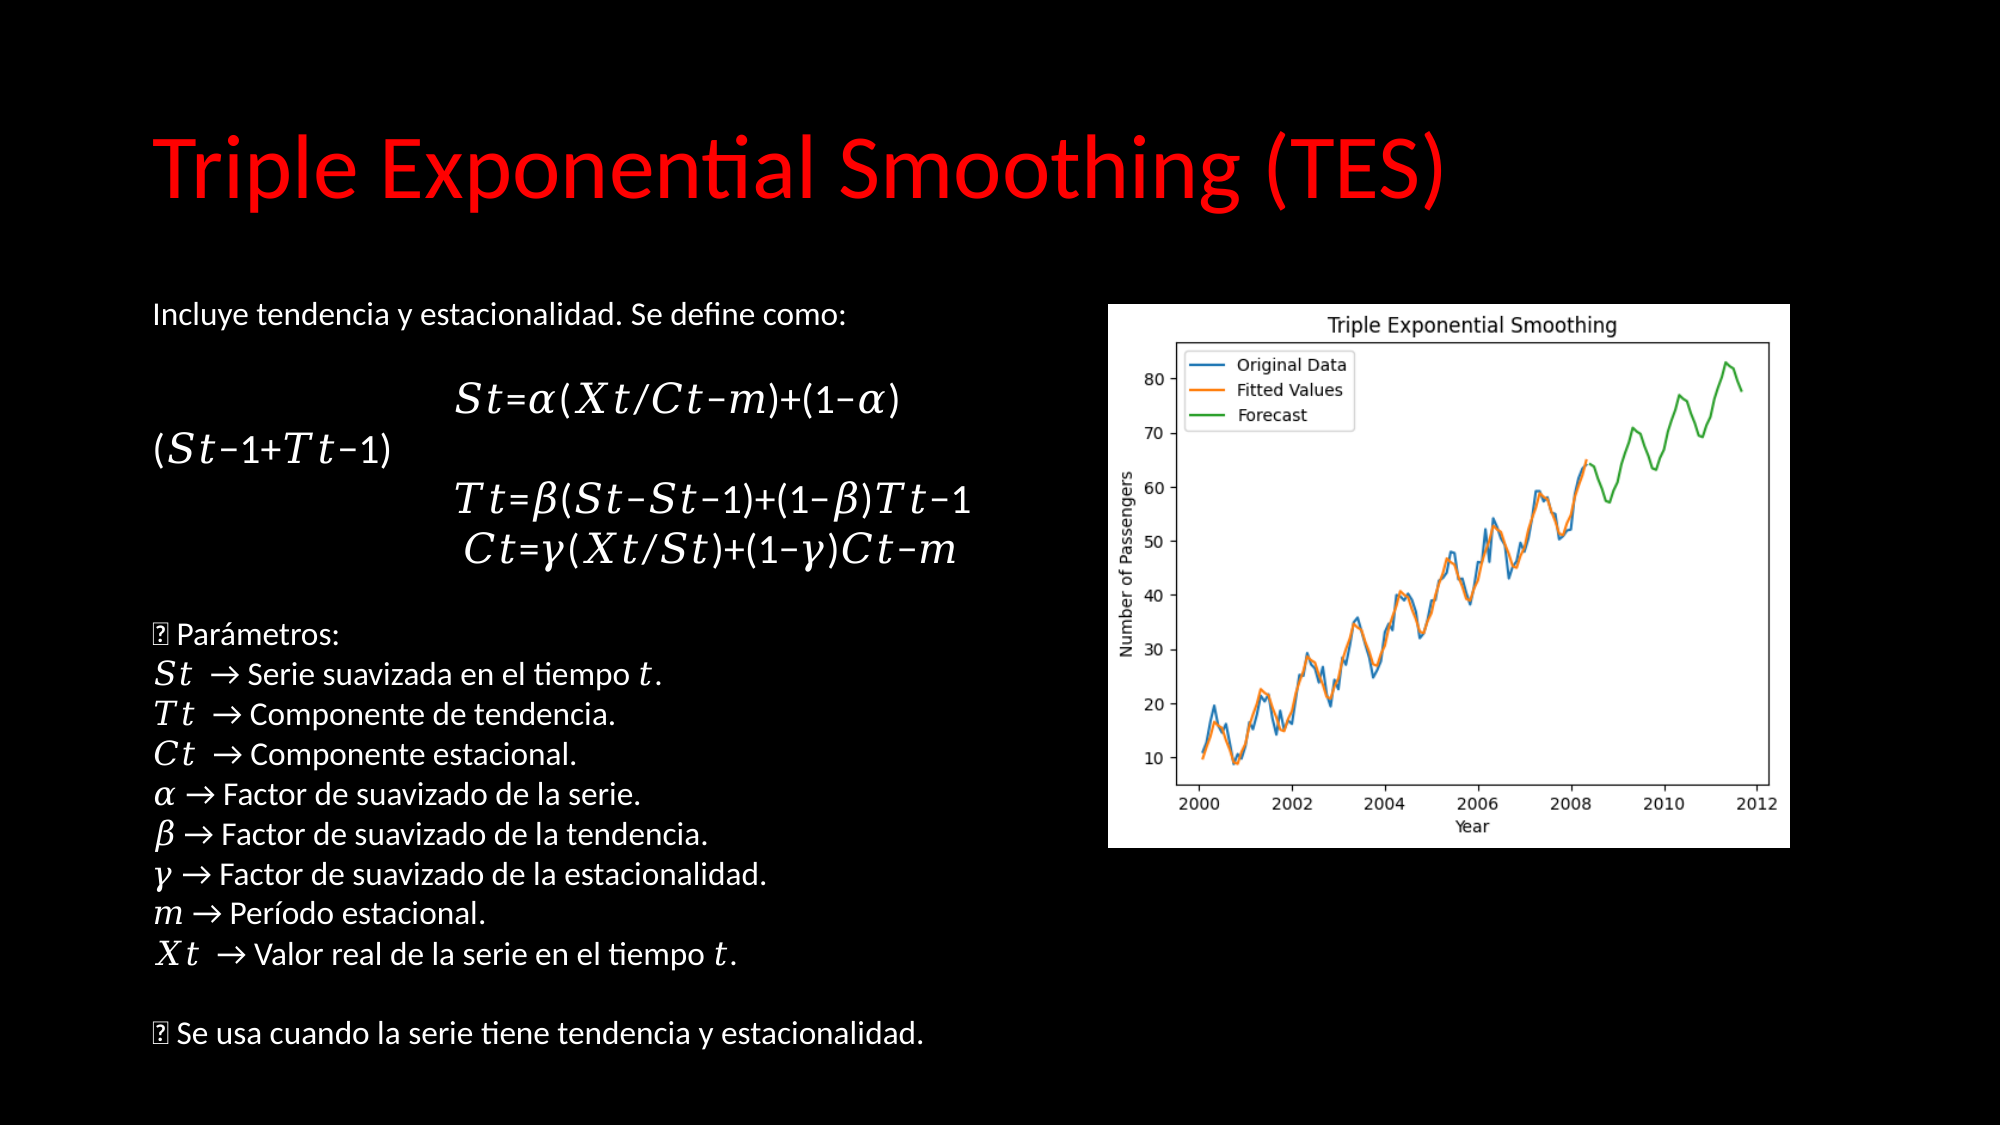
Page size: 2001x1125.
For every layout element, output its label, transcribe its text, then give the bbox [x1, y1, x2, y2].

title Triple Exponential Smoothing (TES) [137, 59, 1863, 278]
text_box Incluye tendencia y estacionalidad. Se define como: 𝑆𝑡=𝛼(𝑋𝑡/𝐶𝑡−𝑚)+(1−𝛼)(𝑆𝑡−1+𝑇𝑡−1) 𝑇𝑡=𝛽(𝑆𝑡−𝑆𝑡−1)+(1−𝛽)𝑇𝑡−1 𝐶𝑡=𝛾(𝑋𝑡/𝑆𝑡)+(1−𝛾)𝐶𝑡−𝑚 📌 Parámetros: 𝑆𝑡​ → Serie suavizada en el tiempo 𝑡. 𝑇𝑡​ → Componente de tendencia. 𝐶𝑡​ → Componente estacional. 𝛼 → Factor de suavizado de la serie. 𝛽 → Factor de suavizado de la tendencia. 𝛾 → Factor de suavizado de la estacionalidad. 𝑚 → Período estacional. 𝑋𝑡​ → Valor real de la serie en el tiempo 𝑡. 💡 Se usa cuando la serie tiene tendencia y estacionalidad. [137, 277, 1109, 1066]
picture [1108, 304, 1791, 848]
